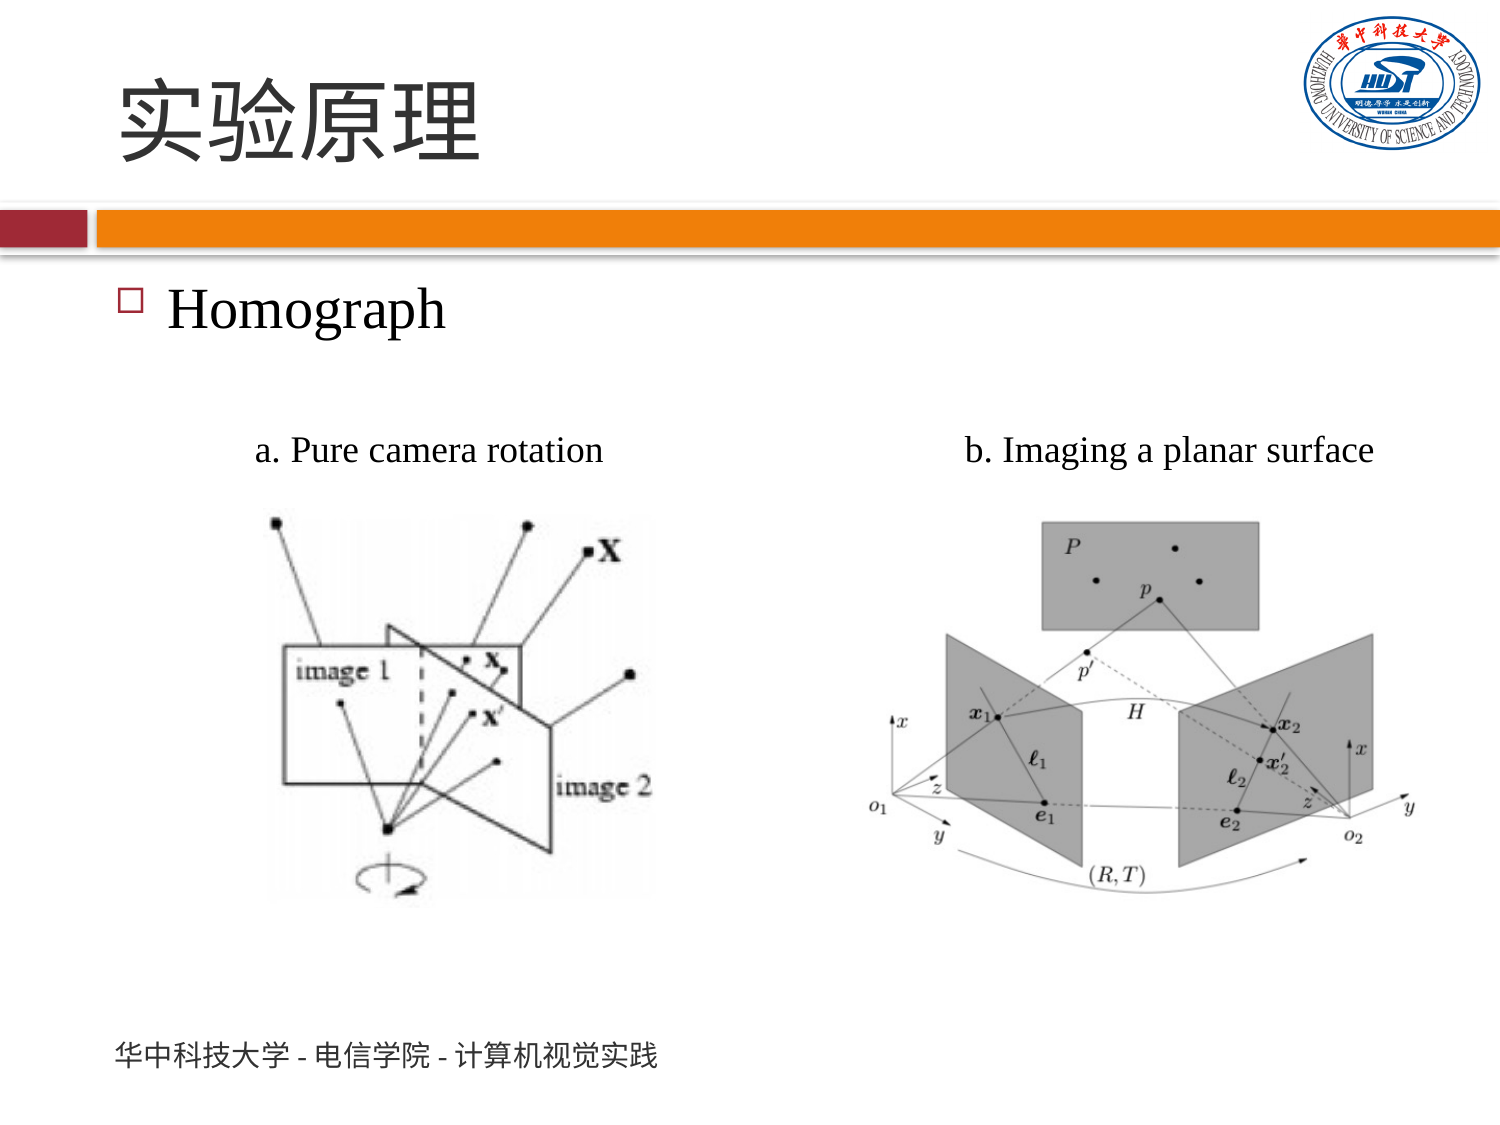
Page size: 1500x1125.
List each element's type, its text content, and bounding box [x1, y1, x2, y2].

footer 华中科技大学-电信学院-计算机视觉实践 [99, 1024, 990, 1085]
picture [262, 508, 656, 908]
title 实验原理 [100, 37, 1438, 200]
picture [853, 508, 1431, 920]
picture [1299, 12, 1488, 153]
text_box b. Imaging a planar surface [949, 417, 1391, 478]
text_box a. Pure camera rotation [239, 417, 619, 478]
slide_number [0, 208, 88, 249]
list Homograph [100, 262, 1438, 1000]
